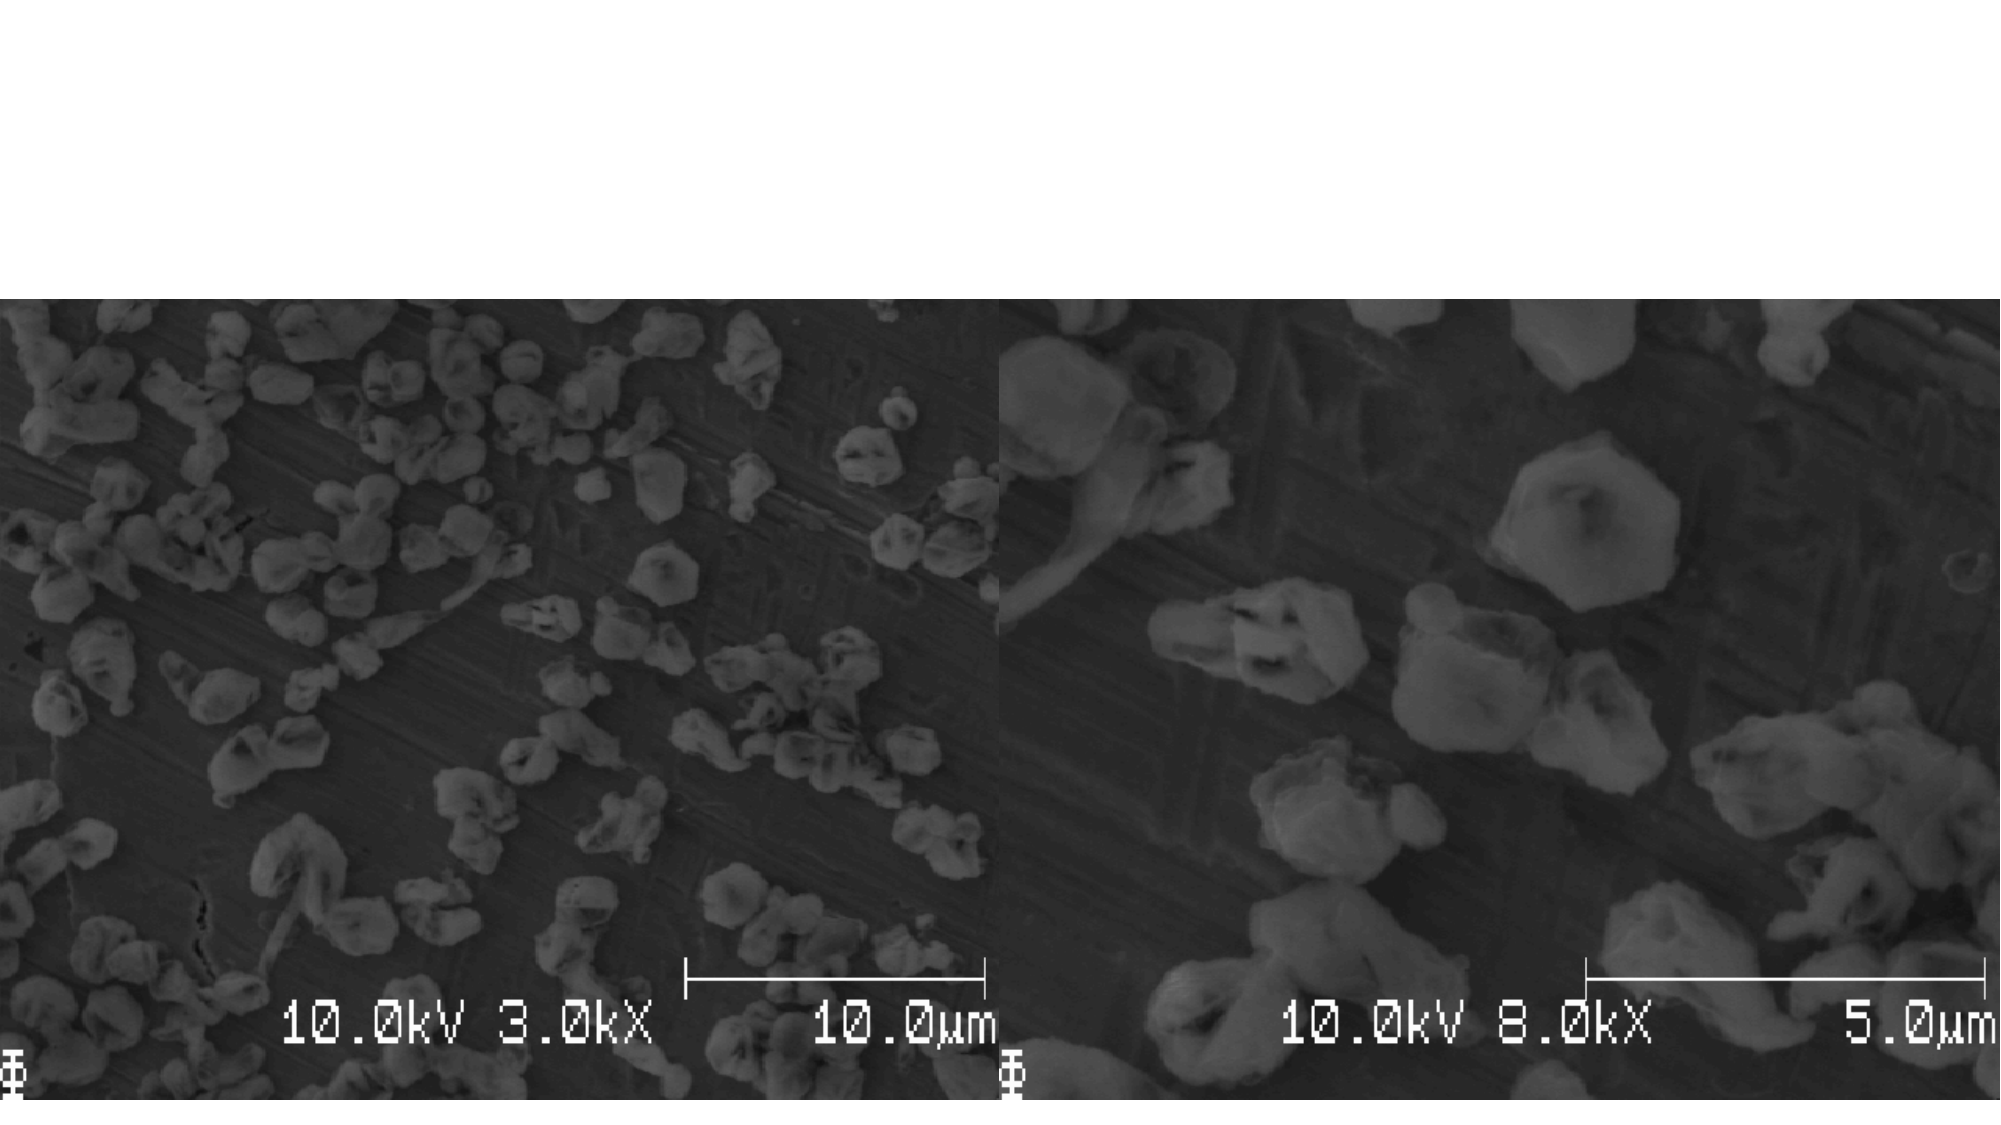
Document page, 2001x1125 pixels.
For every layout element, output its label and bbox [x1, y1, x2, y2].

picture [0, 299, 2000, 1100]
